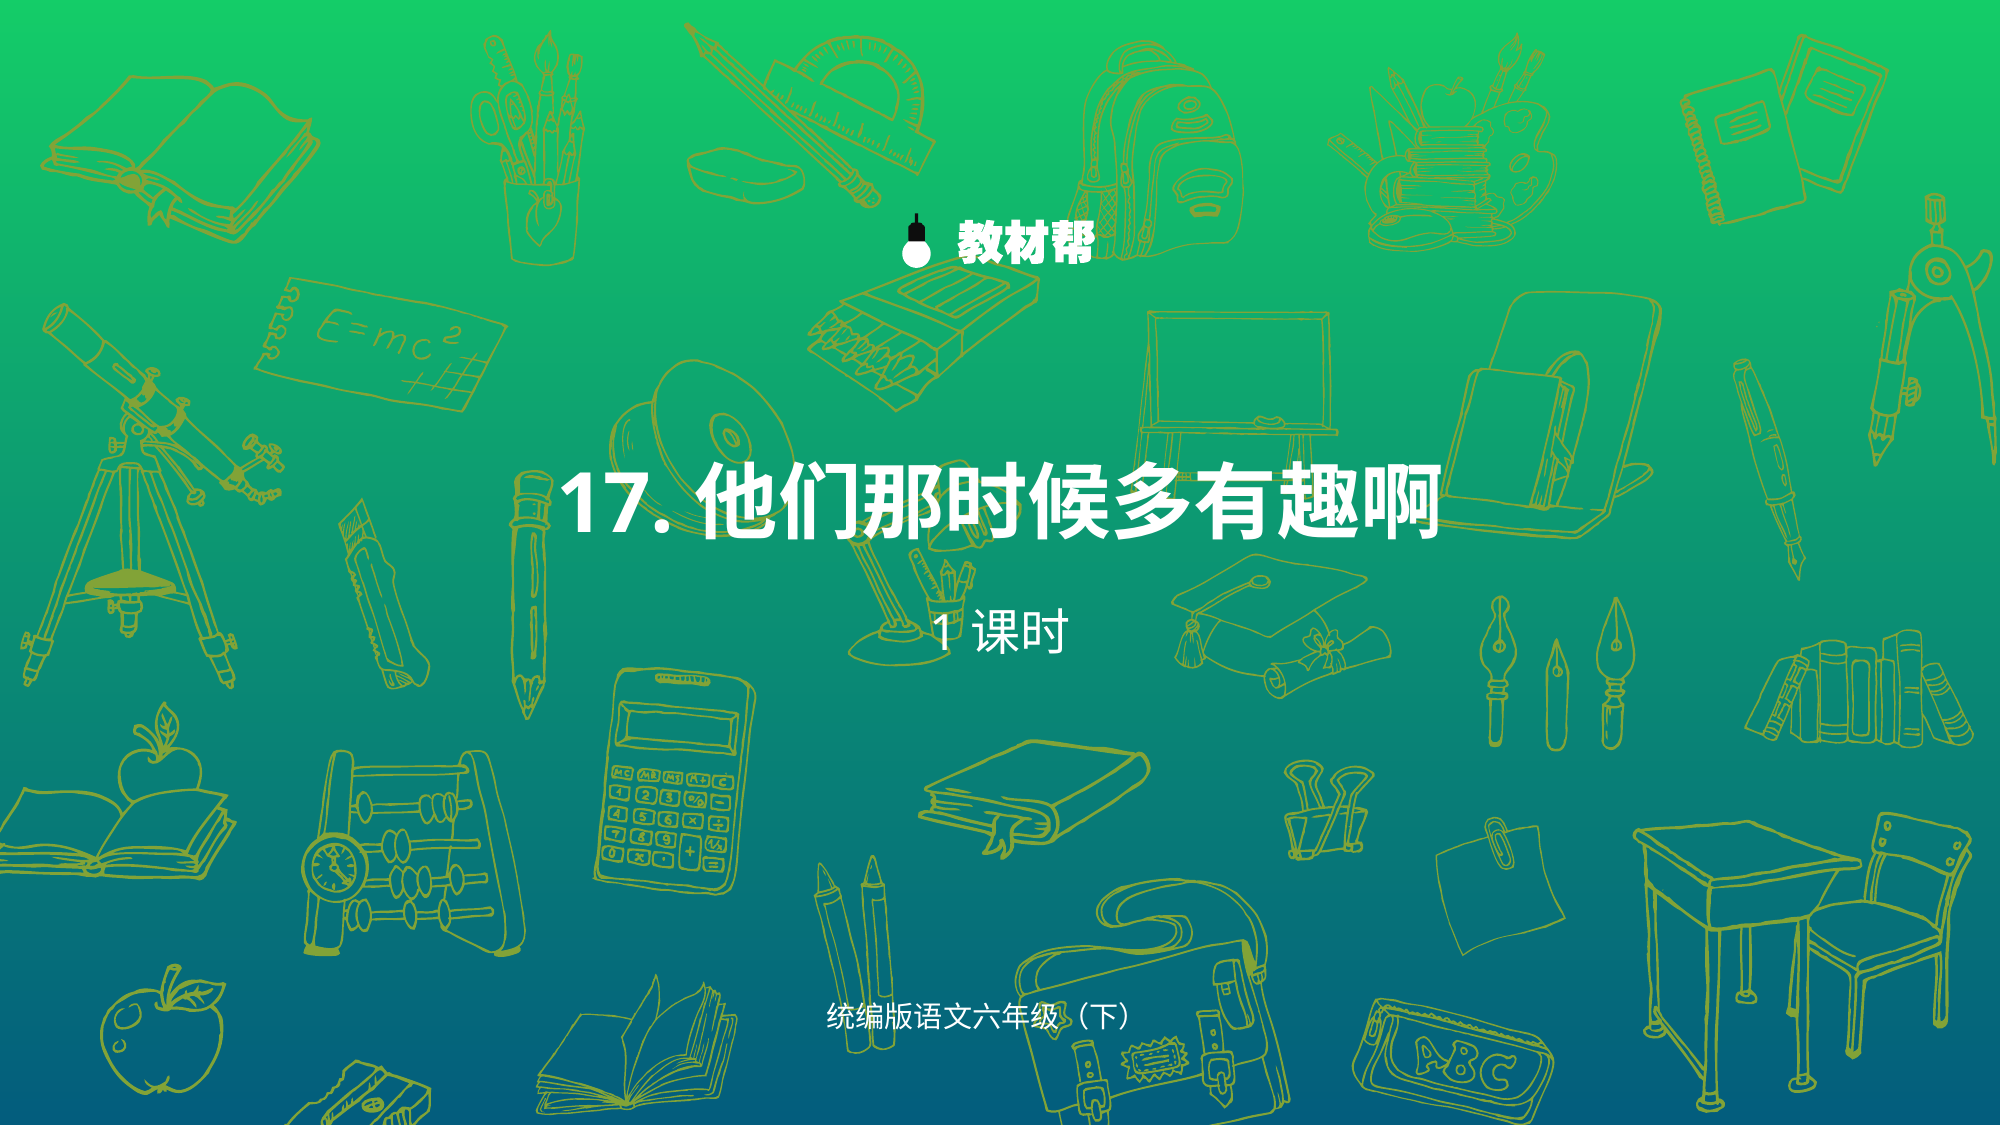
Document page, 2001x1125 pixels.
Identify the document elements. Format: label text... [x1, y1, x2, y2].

title 17.他们那时候多有趣啊 [531, 445, 1469, 566]
subtitle 1课时 [800, 600, 1200, 665]
text_box 统编版语文六年级（下） [811, 991, 1163, 1086]
